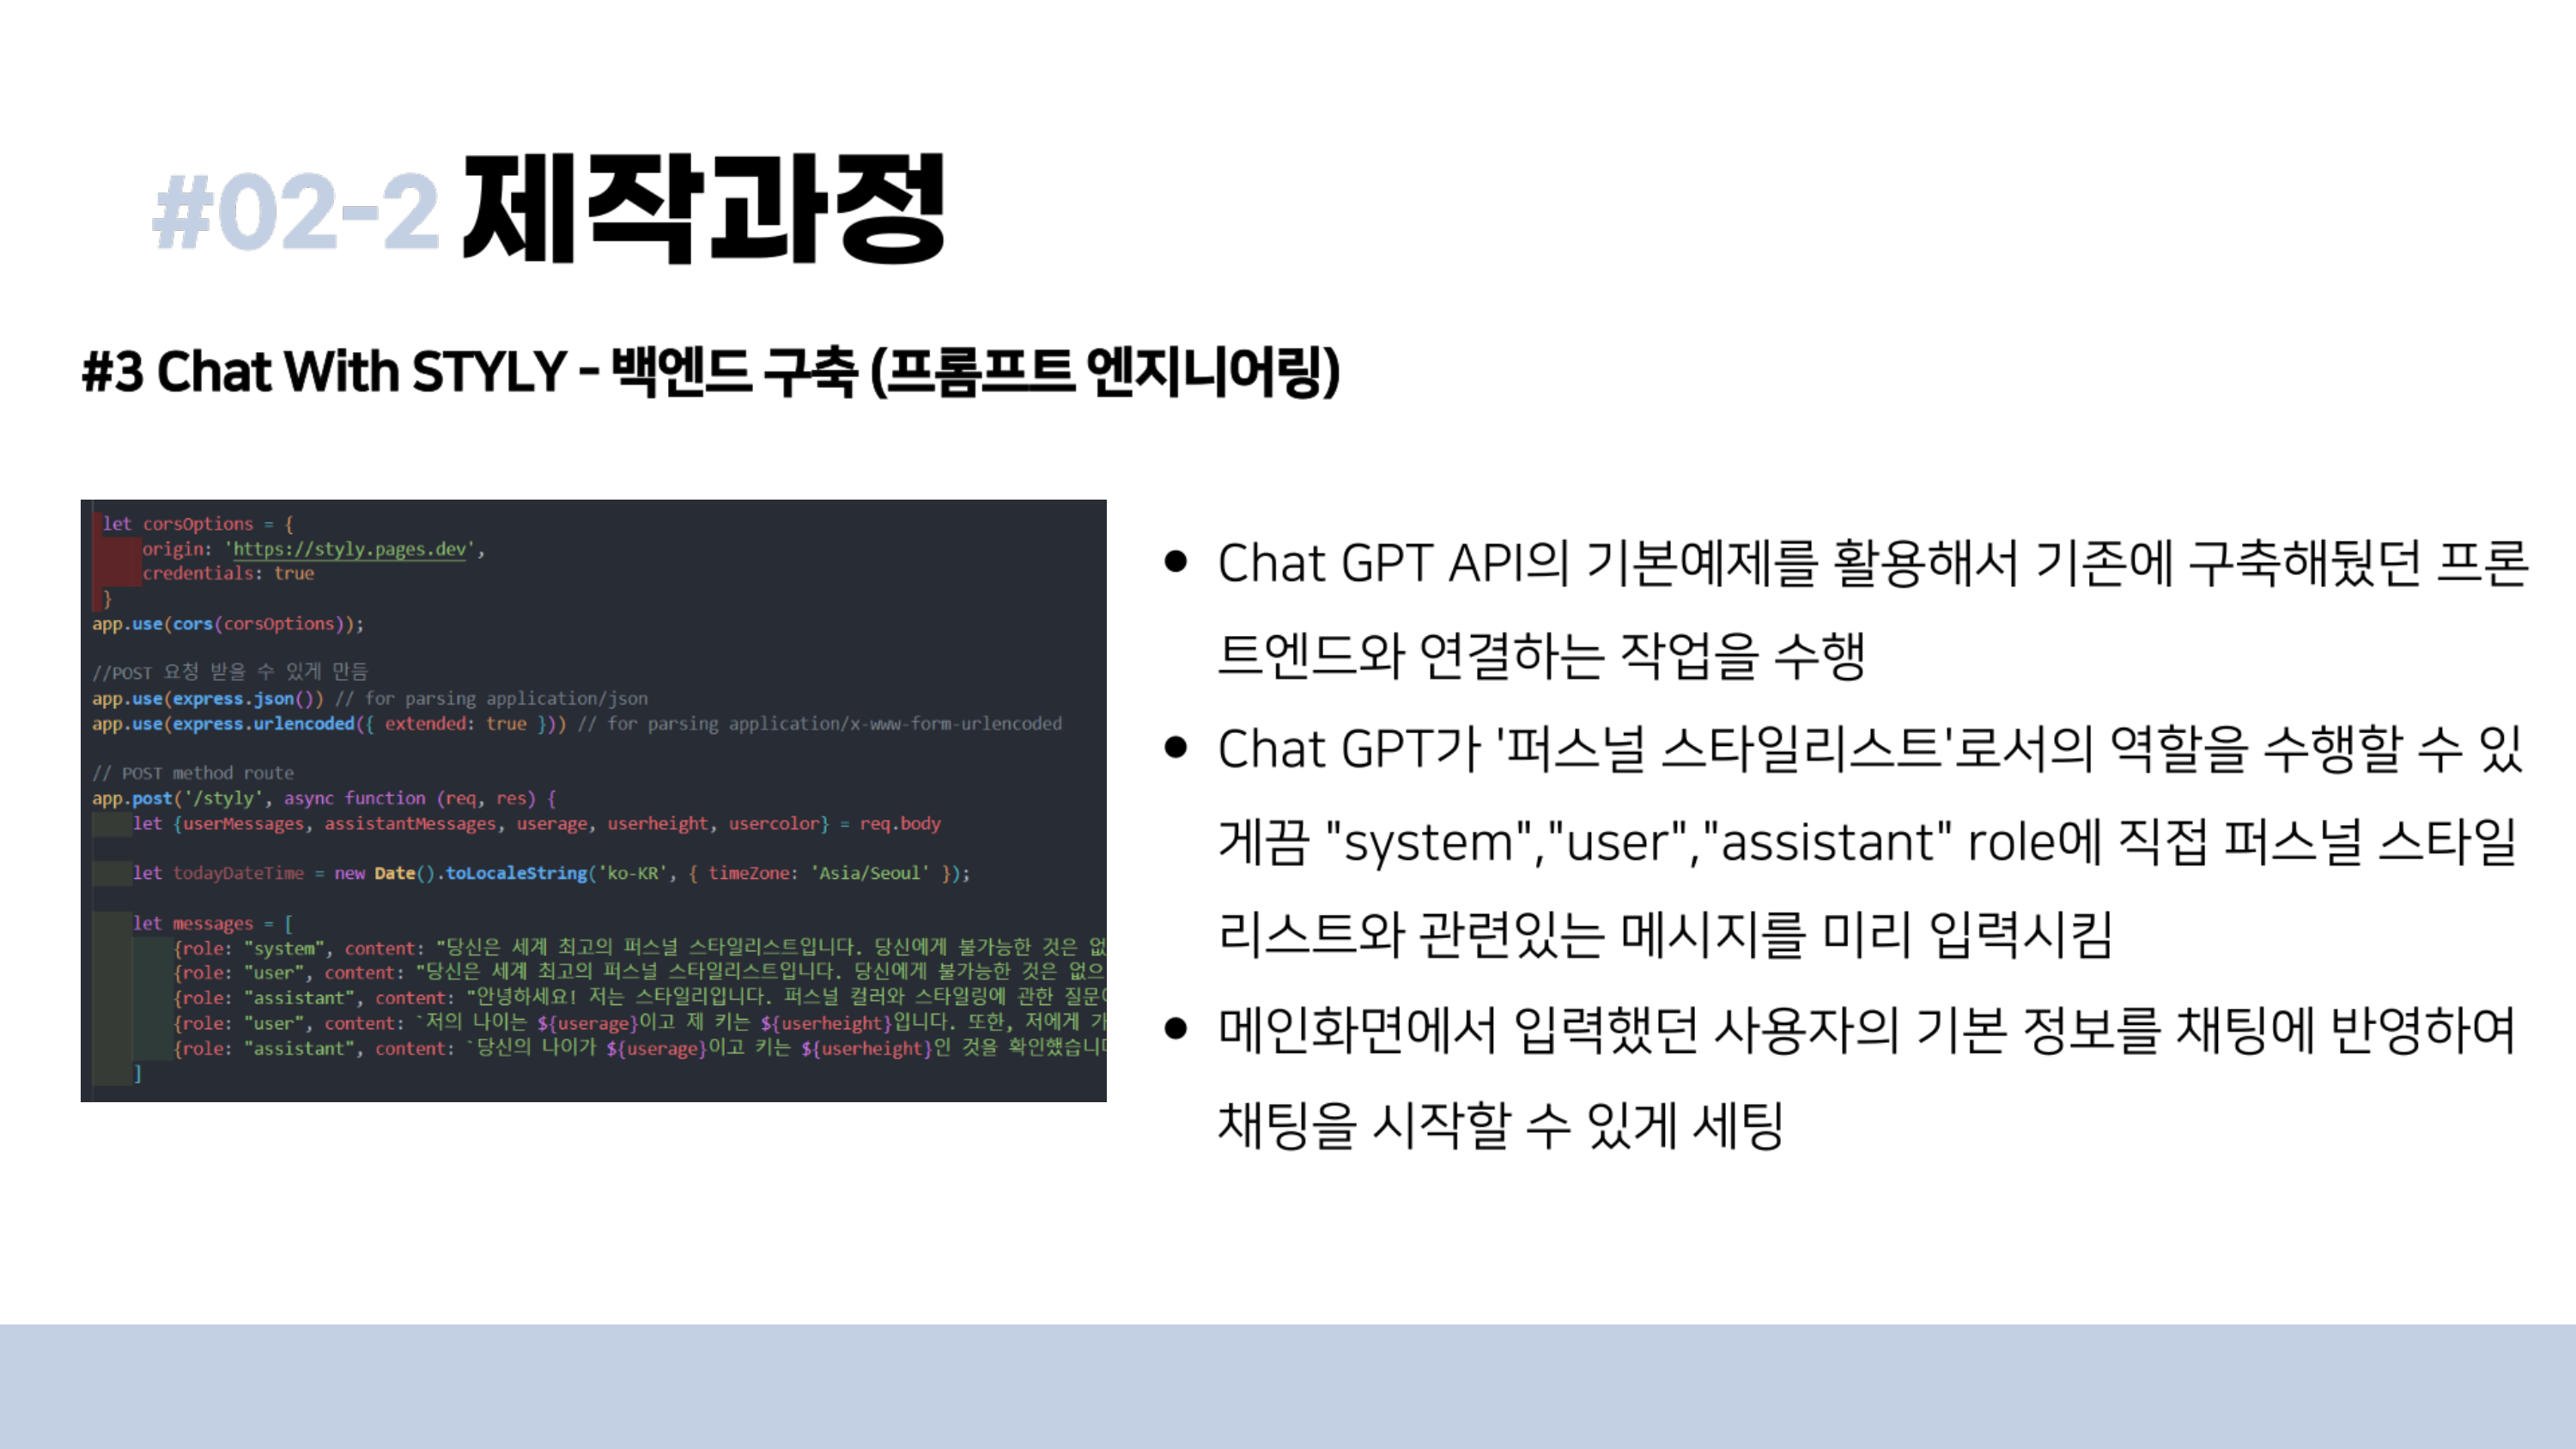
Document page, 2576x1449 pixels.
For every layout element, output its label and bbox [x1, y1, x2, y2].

text_box [0, 1325, 2576, 1449]
picture [1133, 506, 2576, 1209]
text_box [81, 500, 1107, 1102]
picture [64, 70, 1390, 461]
